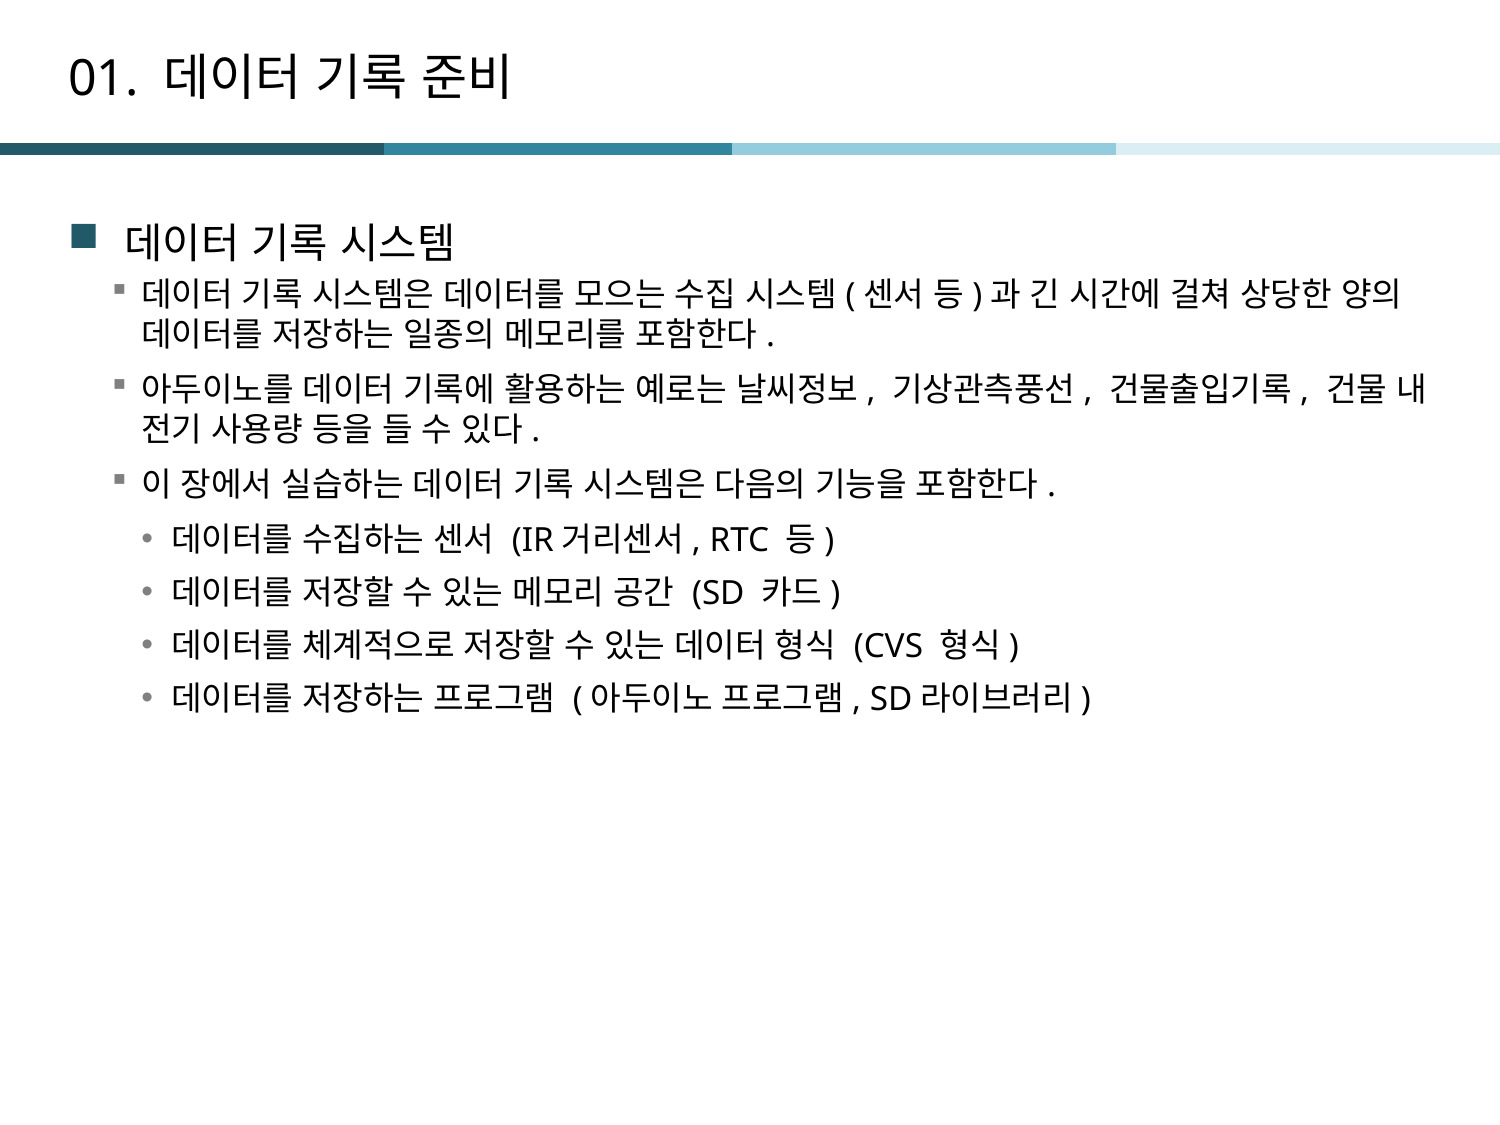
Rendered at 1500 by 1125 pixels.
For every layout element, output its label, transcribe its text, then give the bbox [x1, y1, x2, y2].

title 01. 데이터 기록 준비 [53, 30, 1471, 121]
list 데이터 기록 시스템 데이터 기록 시스템은 데이터를 모으는 수집 시스템(센서 등)과 긴 시간에 걸쳐 상당한 양의 데이터를 저장하는 일종의 메모리를 포함한다. 아두이노를 데이터 기록에 활용하는 예로는 날씨정보, 기상관측풍선, 건물출입기록, 건물 내 전기 사용량 등을 들 수 있다. 이 장에서 실습하는 데이터 기록 시스템은 다음의 기능을 포함한다. 데이터를 수집하는 센서 (IR거리센서, RTC 등) 데이터를 저장할 수 있는 메모리 공간 (SD 카드) 데이터를 체계적으로 저장할 수 있는 데이터 형식 (CVS 형식) 데이터를 저장하는 프로그램 (아두이노 프로그램, SD라이브러리) [53, 184, 1447, 1071]
